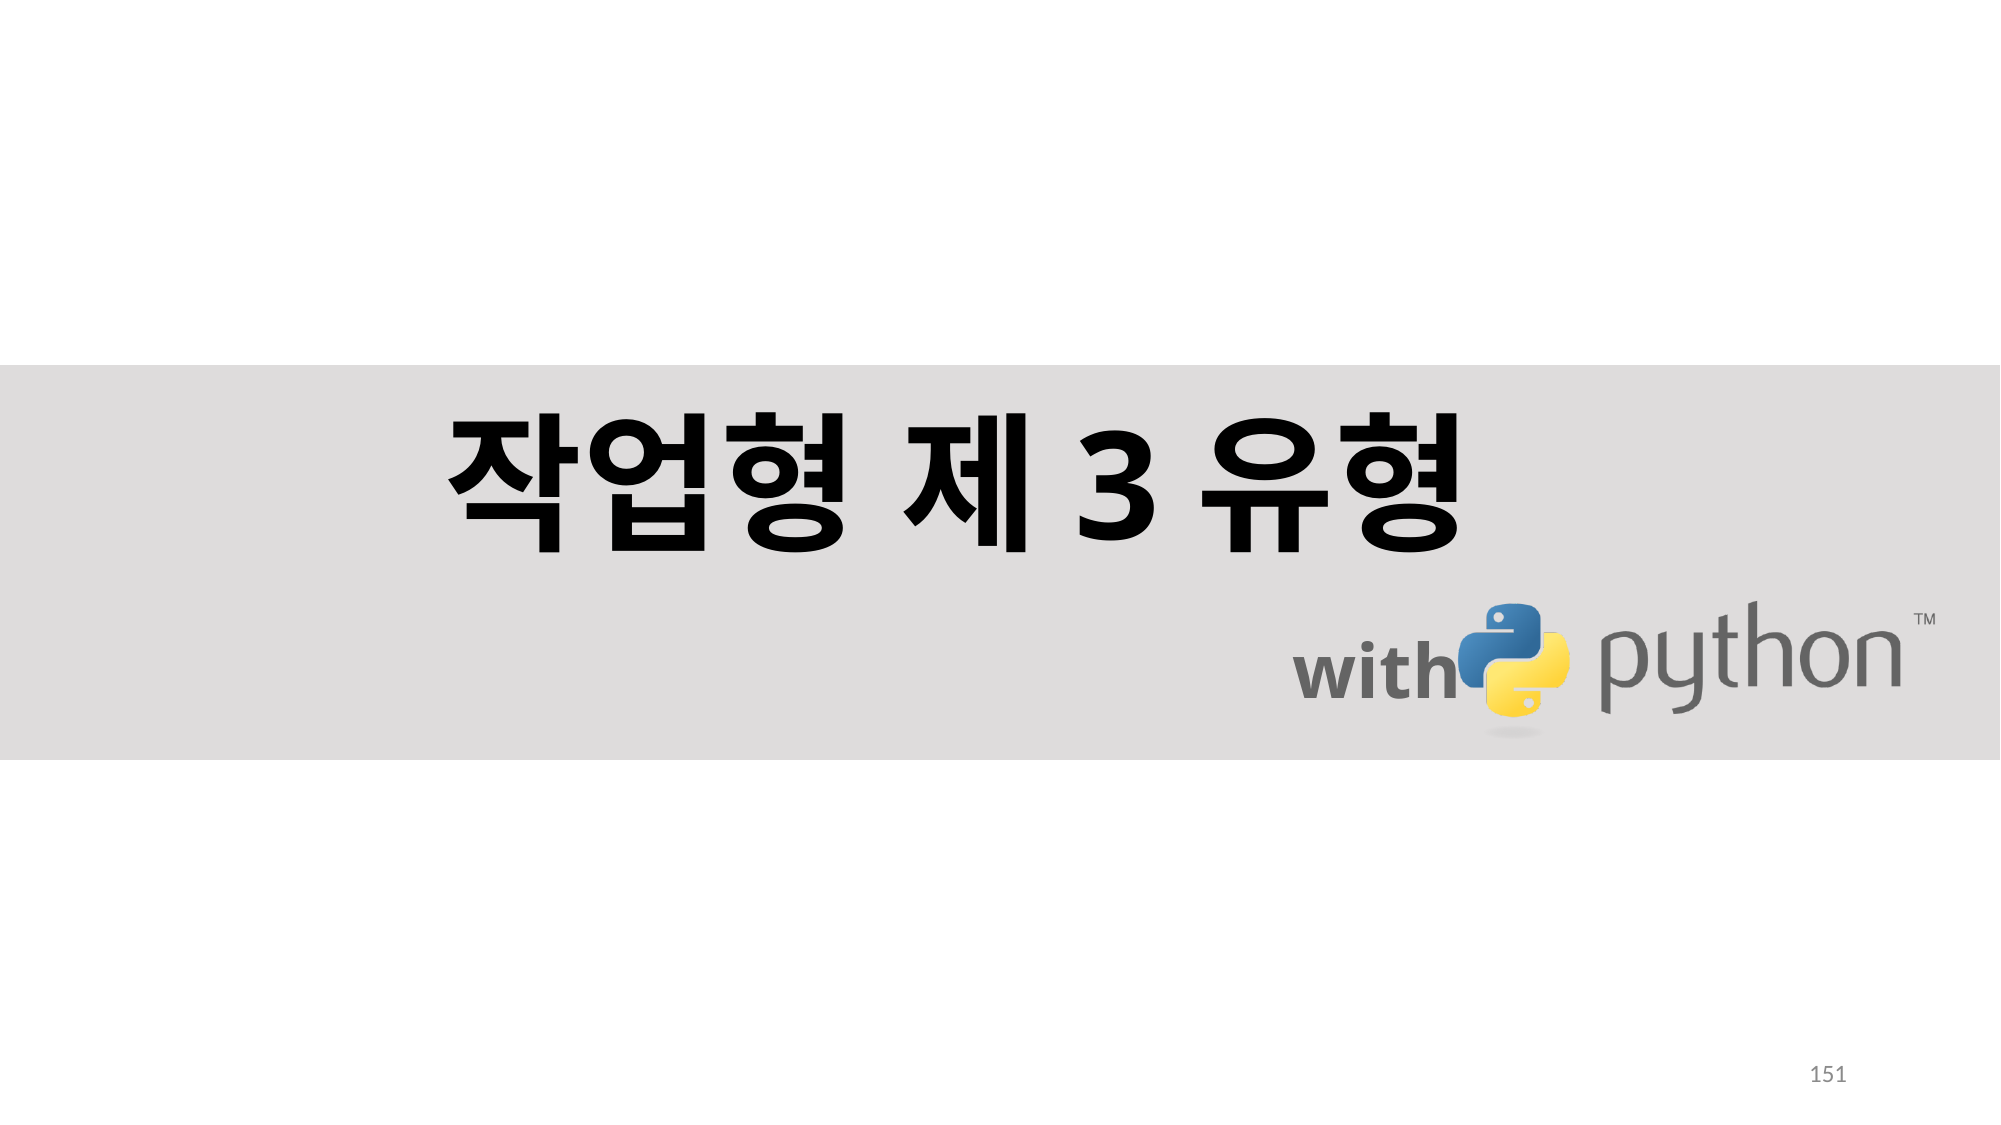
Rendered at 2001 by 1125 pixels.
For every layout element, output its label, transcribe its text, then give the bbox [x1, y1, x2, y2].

picture [1452, 597, 1940, 742]
slide_number 151 [1412, 1042, 1863, 1103]
text_box with [1277, 616, 1452, 721]
text_box 작업형 제3유형 [429, 382, 1487, 578]
text_box [0, 364, 2000, 761]
